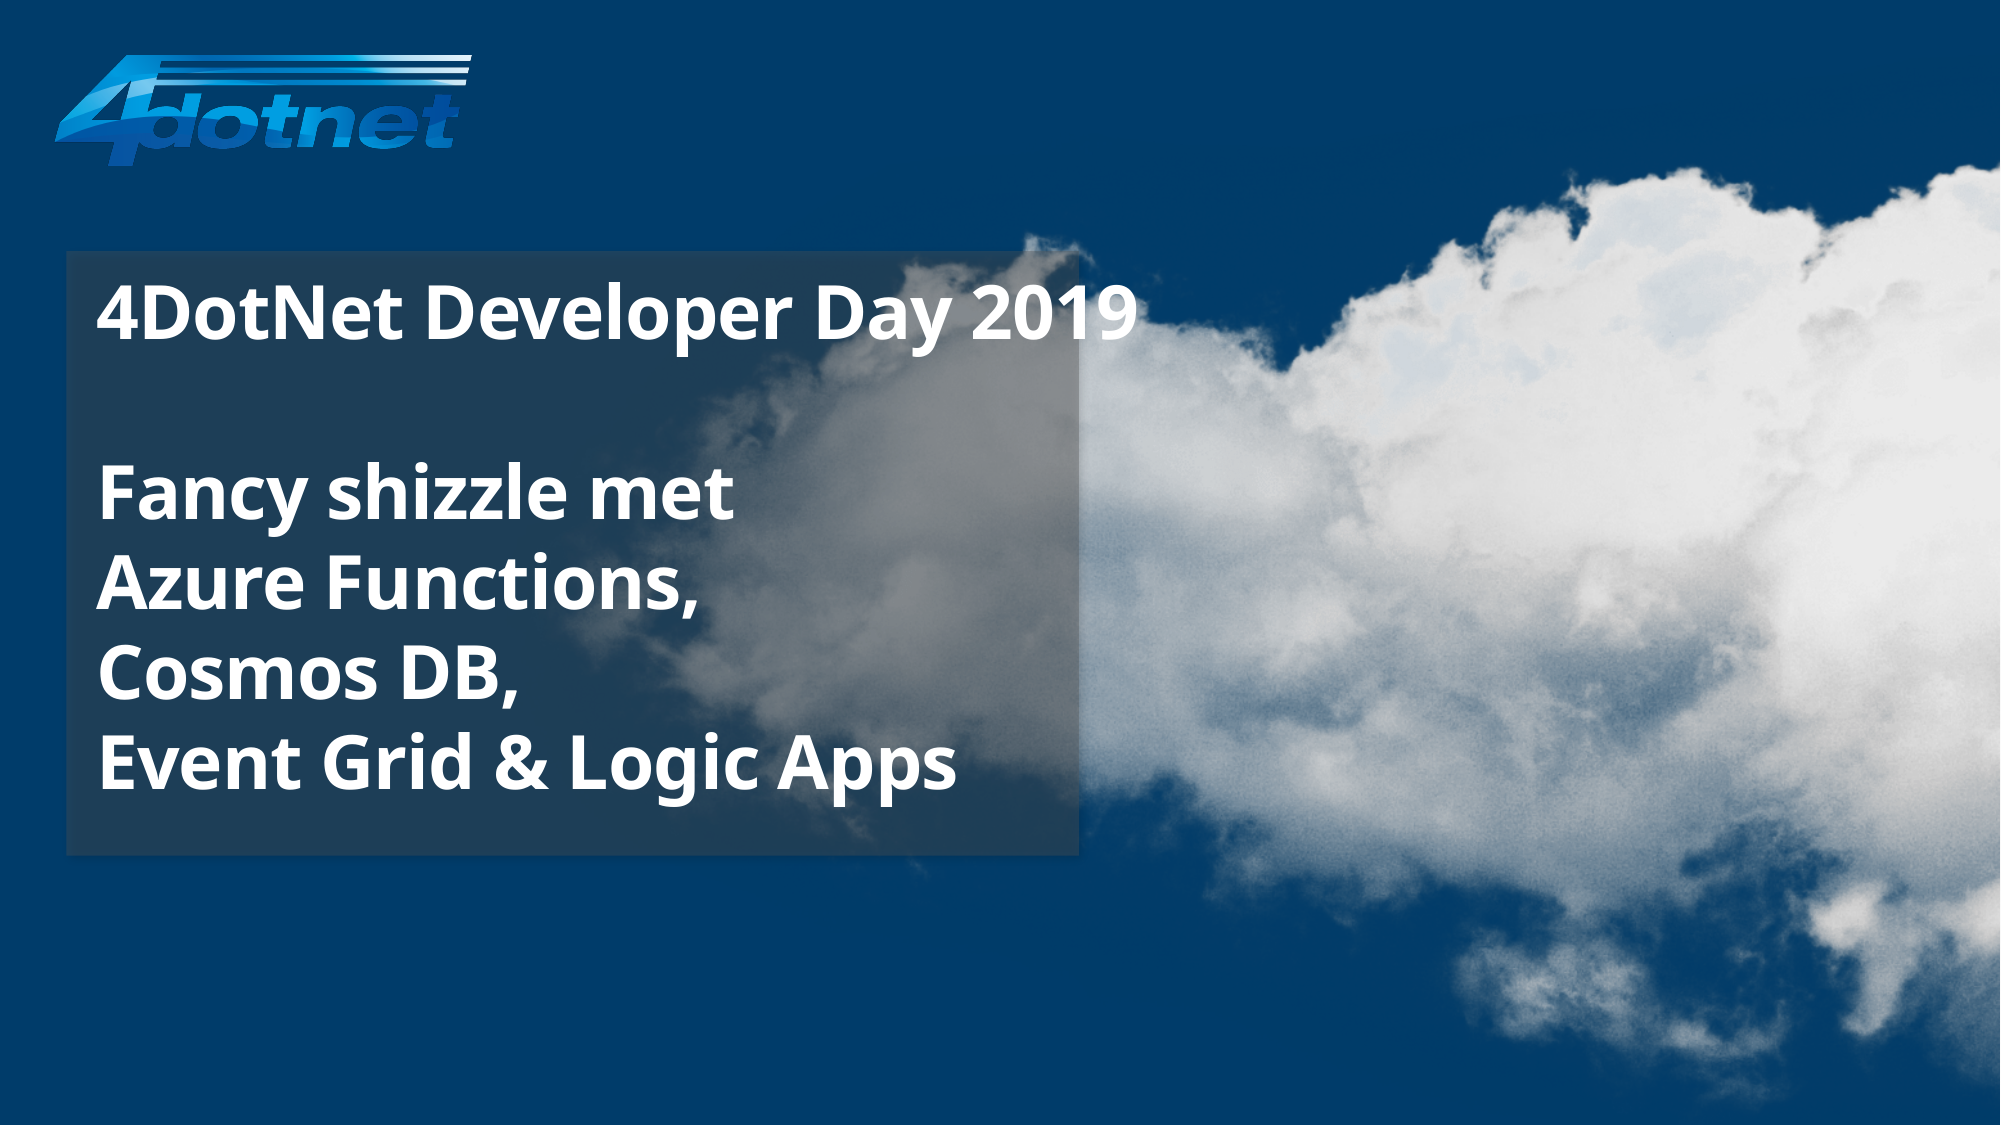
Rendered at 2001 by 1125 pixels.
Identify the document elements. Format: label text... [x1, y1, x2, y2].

title 4DotNet Developer Day 2019 Fancy shizzle met Azure Functions, Cosmos DB, Event Grid & Logic Apps [96, 264, 1420, 810]
text_box [65, 250, 1080, 857]
picture [505, 49, 2001, 1125]
picture [54, 55, 472, 166]
